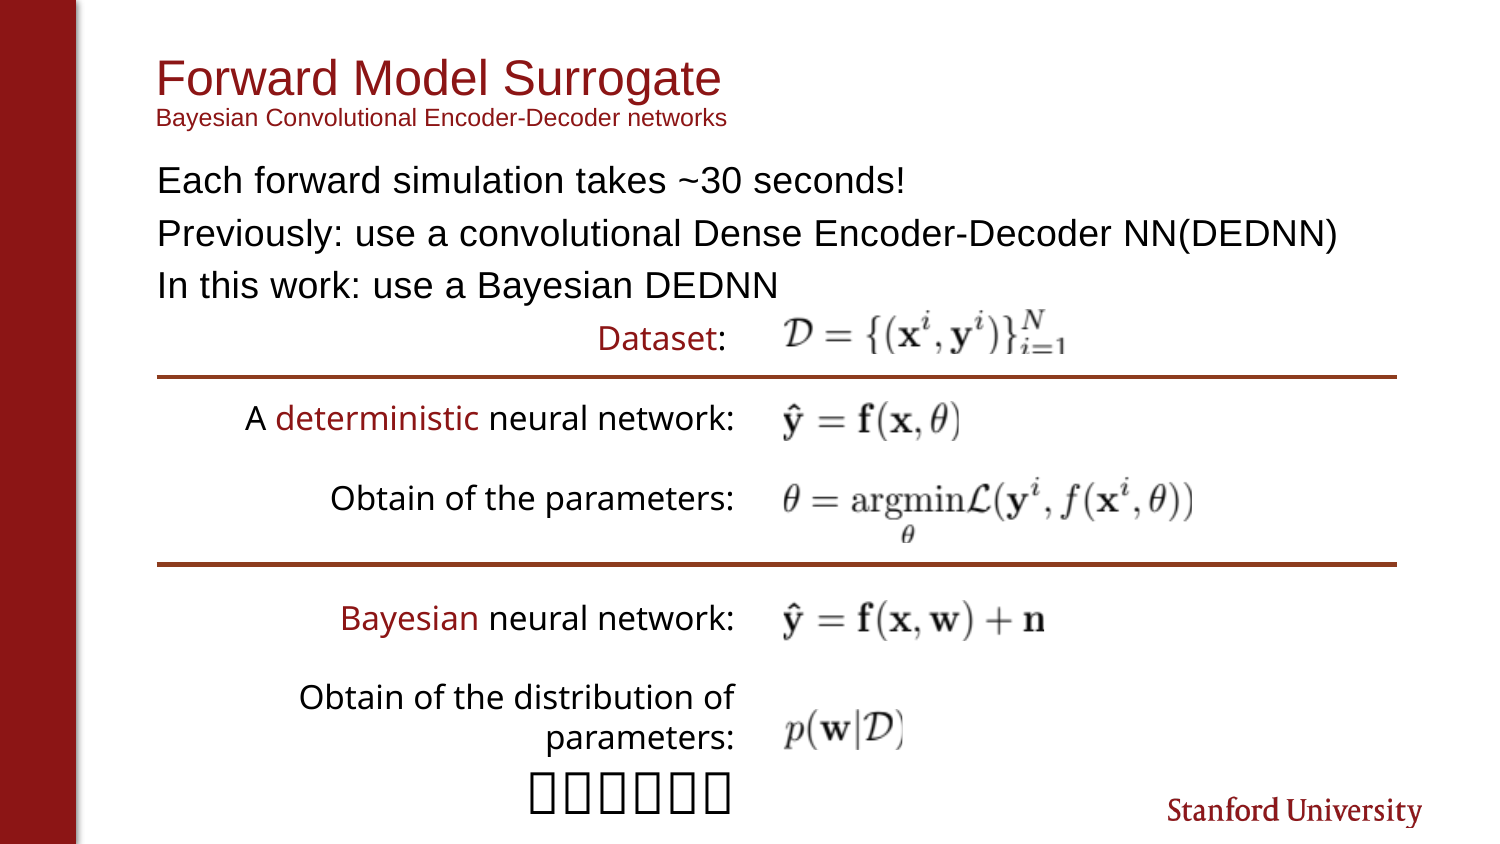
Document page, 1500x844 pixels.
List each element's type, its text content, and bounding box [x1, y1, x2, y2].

picture [783, 309, 1066, 354]
picture [783, 401, 959, 442]
title Forward Model Surrogate Bayesian Convolutional Encoder-Decoder networks [155, 58, 1420, 140]
text_box Dataset: A deterministic neural network: Obtain of the parameters: Bayesian neural network: Obtain of the distribution of parameters: 🤔🤔🤔🤔🤔🤔 [190, 385, 750, 561]
picture [783, 600, 1045, 641]
picture [783, 709, 903, 750]
text_box Dataset: A deterministic neural network: Obtain of the parameters: Bayesian neural network: Obtain of the distribution of parameters: 🤔🤔🤔🤔🤔🤔 [190, 309, 750, 373]
text_box Dataset: A deterministic neural network: Obtain of the parameters: Bayesian neural network: Obtain of the distribution of parameters: 🤔🤔🤔🤔🤔🤔 [190, 573, 750, 844]
picture [783, 475, 1193, 544]
list Each forward simulation takes ~30 seconds! Previously: use a convolutional Dense Encoder-Decoder NN(DEDNN) In this work: use a Bayesian DEDNN [156, 149, 1421, 766]
